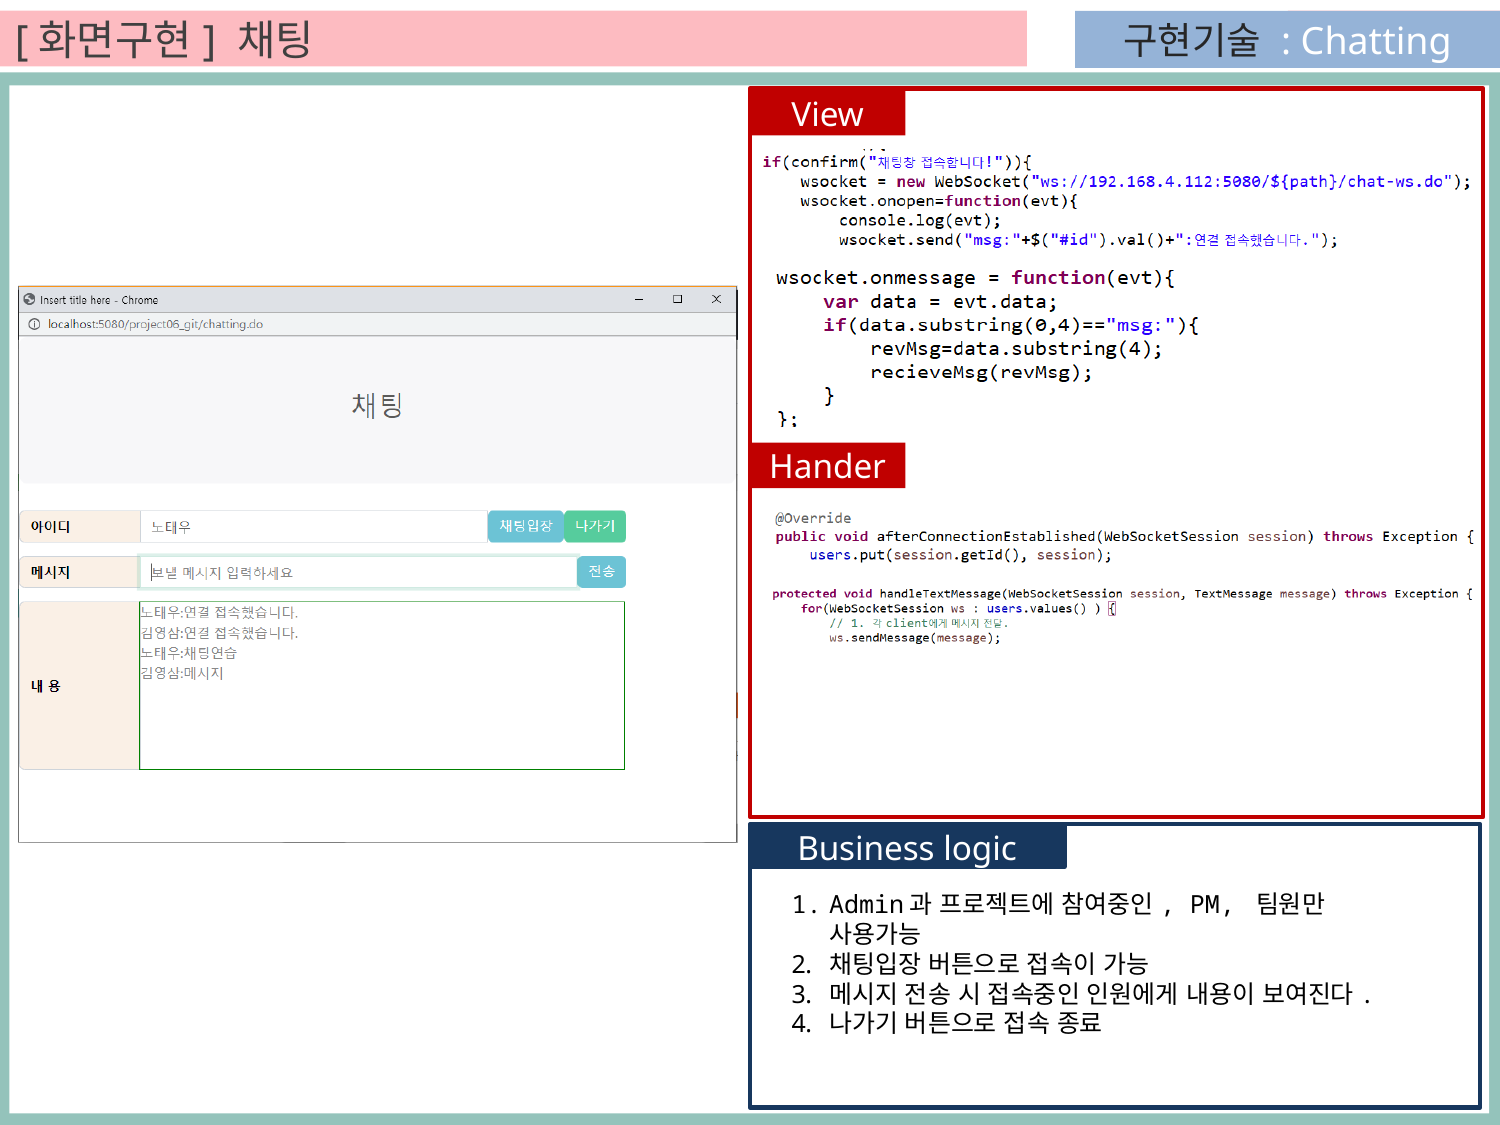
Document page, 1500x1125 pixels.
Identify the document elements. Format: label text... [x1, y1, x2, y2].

picture [18, 285, 738, 843]
picture [771, 270, 1200, 427]
text_box 구현기술 : Chatting [1073, 9, 1500, 70]
picture [771, 508, 1478, 563]
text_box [0, 72, 1500, 1125]
text_box [화면구현] 채팅 [0, 9, 1029, 68]
picture [771, 587, 1474, 645]
picture [757, 149, 1474, 251]
